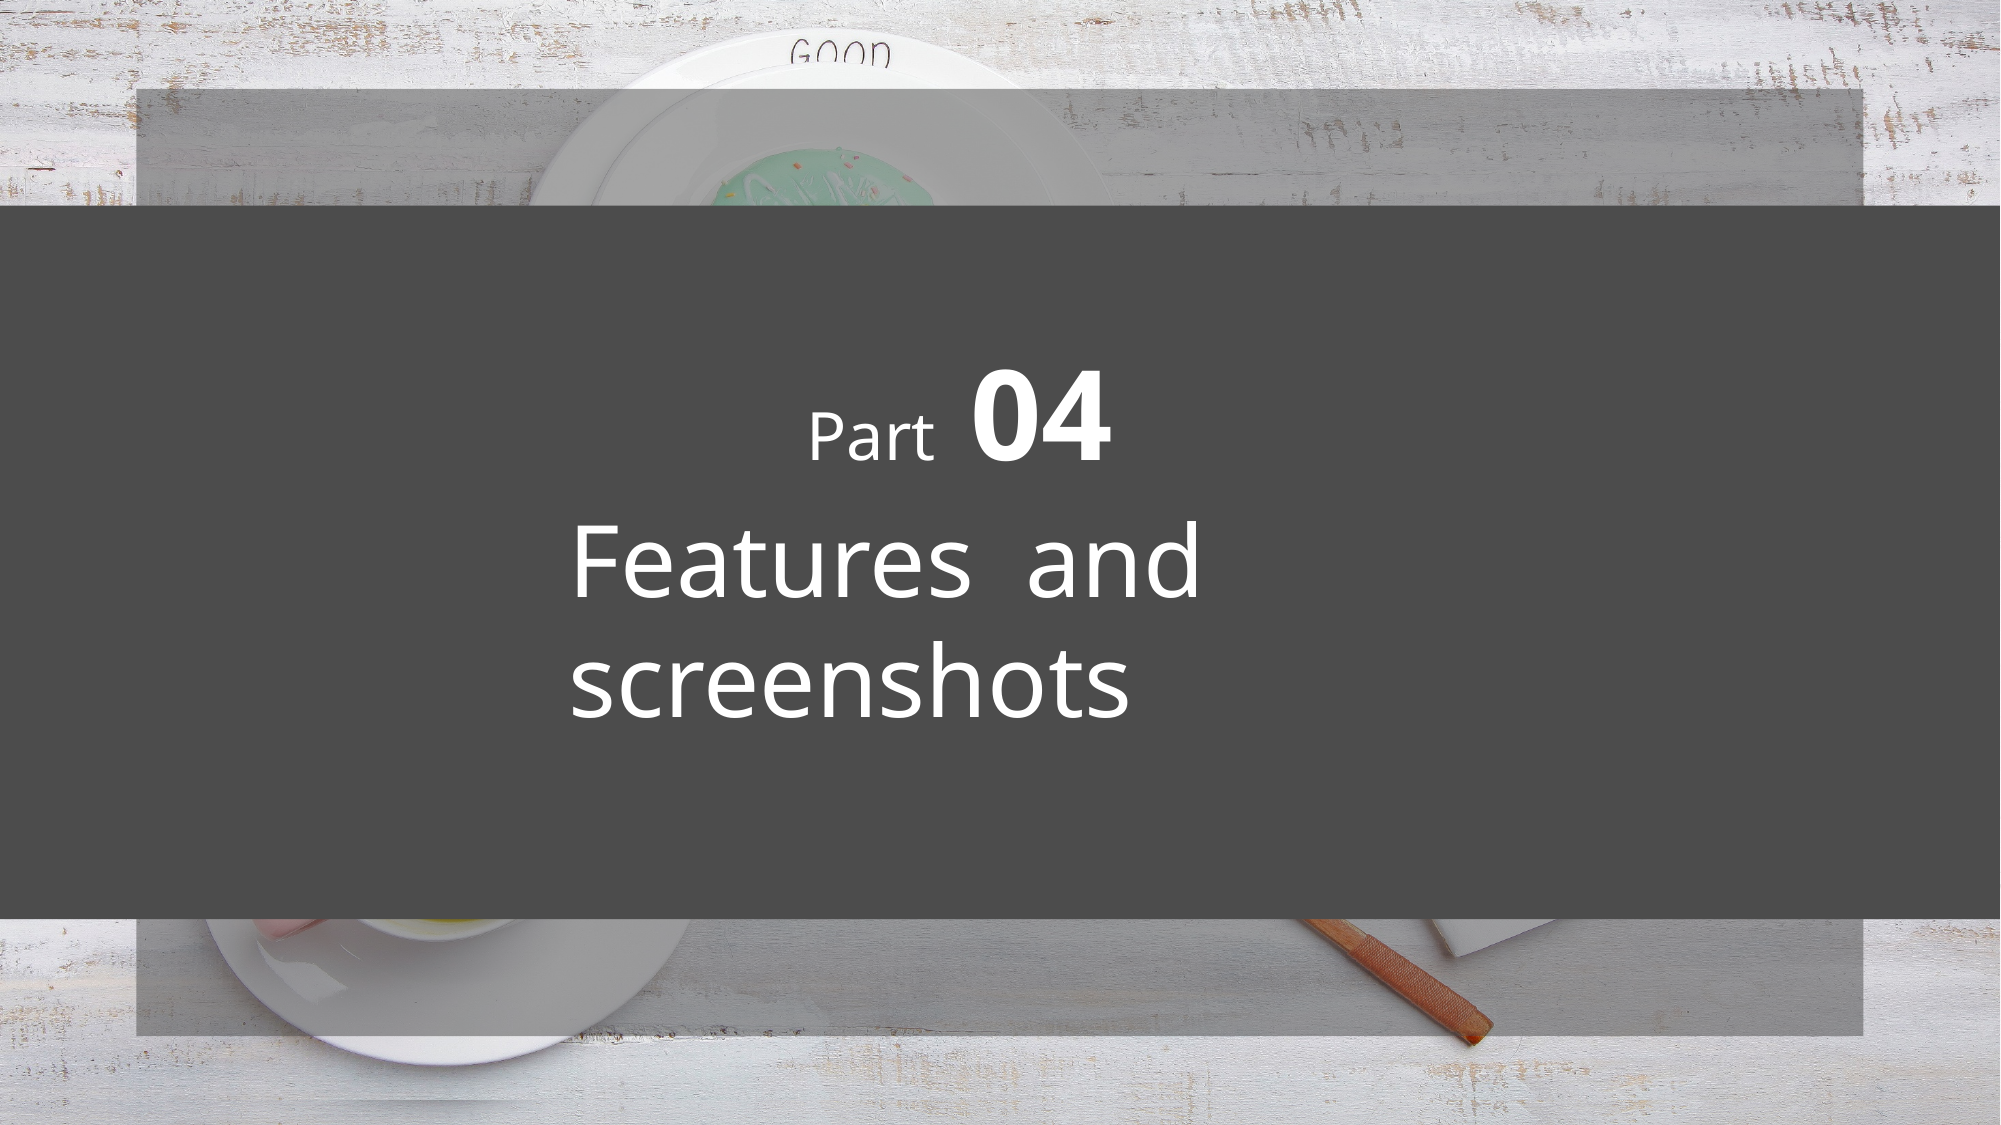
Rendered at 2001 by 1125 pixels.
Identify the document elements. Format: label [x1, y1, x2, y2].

picture [0, 0, 2001, 1125]
text_box [553, 328, 1447, 748]
